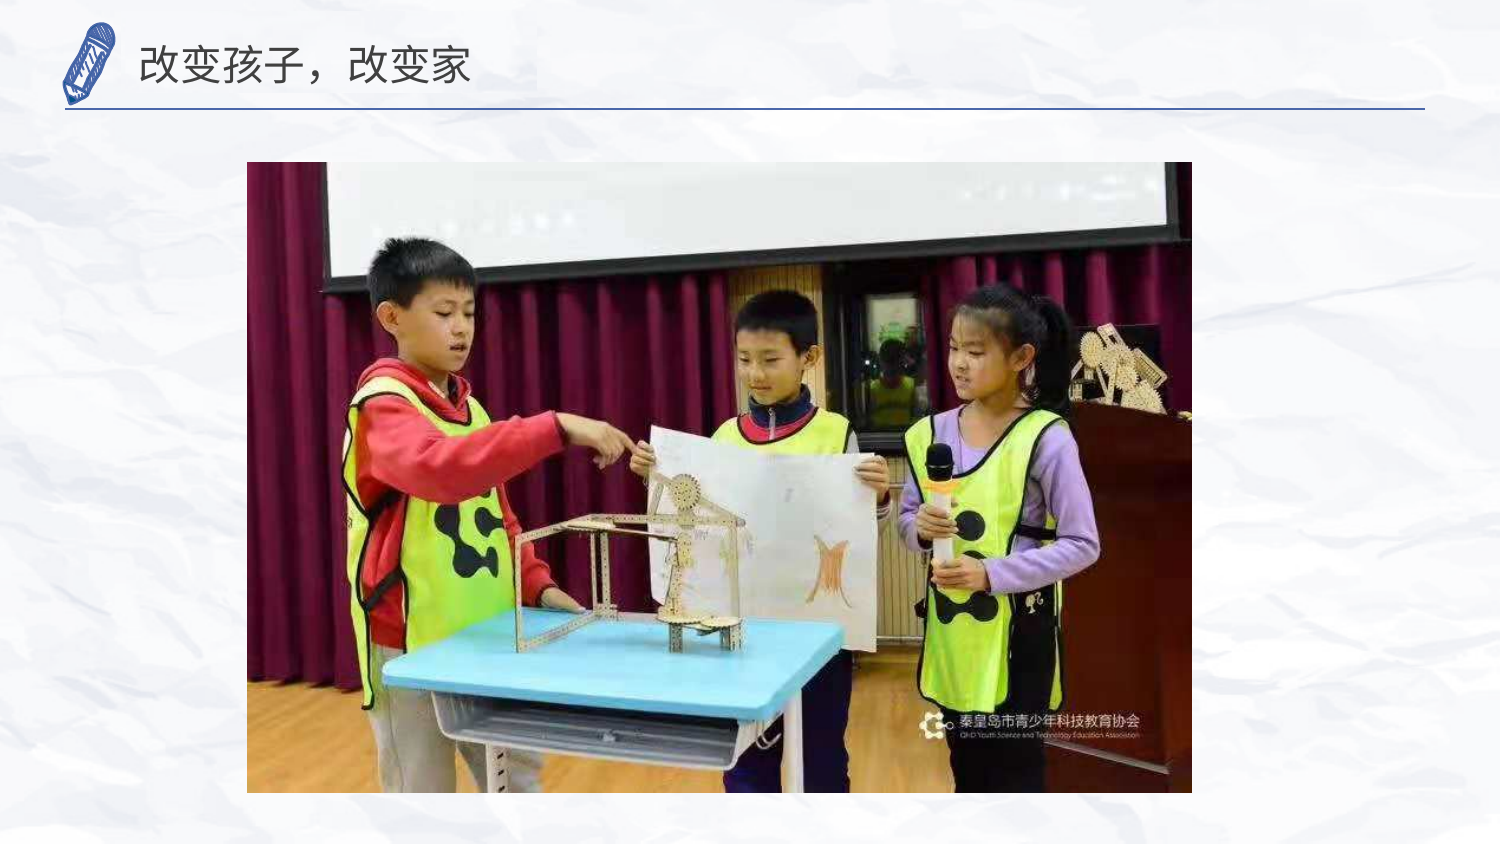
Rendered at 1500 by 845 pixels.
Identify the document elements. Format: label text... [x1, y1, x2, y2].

text_box 改变孩子，改变家 [123, 31, 768, 97]
picture [247, 161, 1193, 793]
picture [121, 11, 537, 93]
